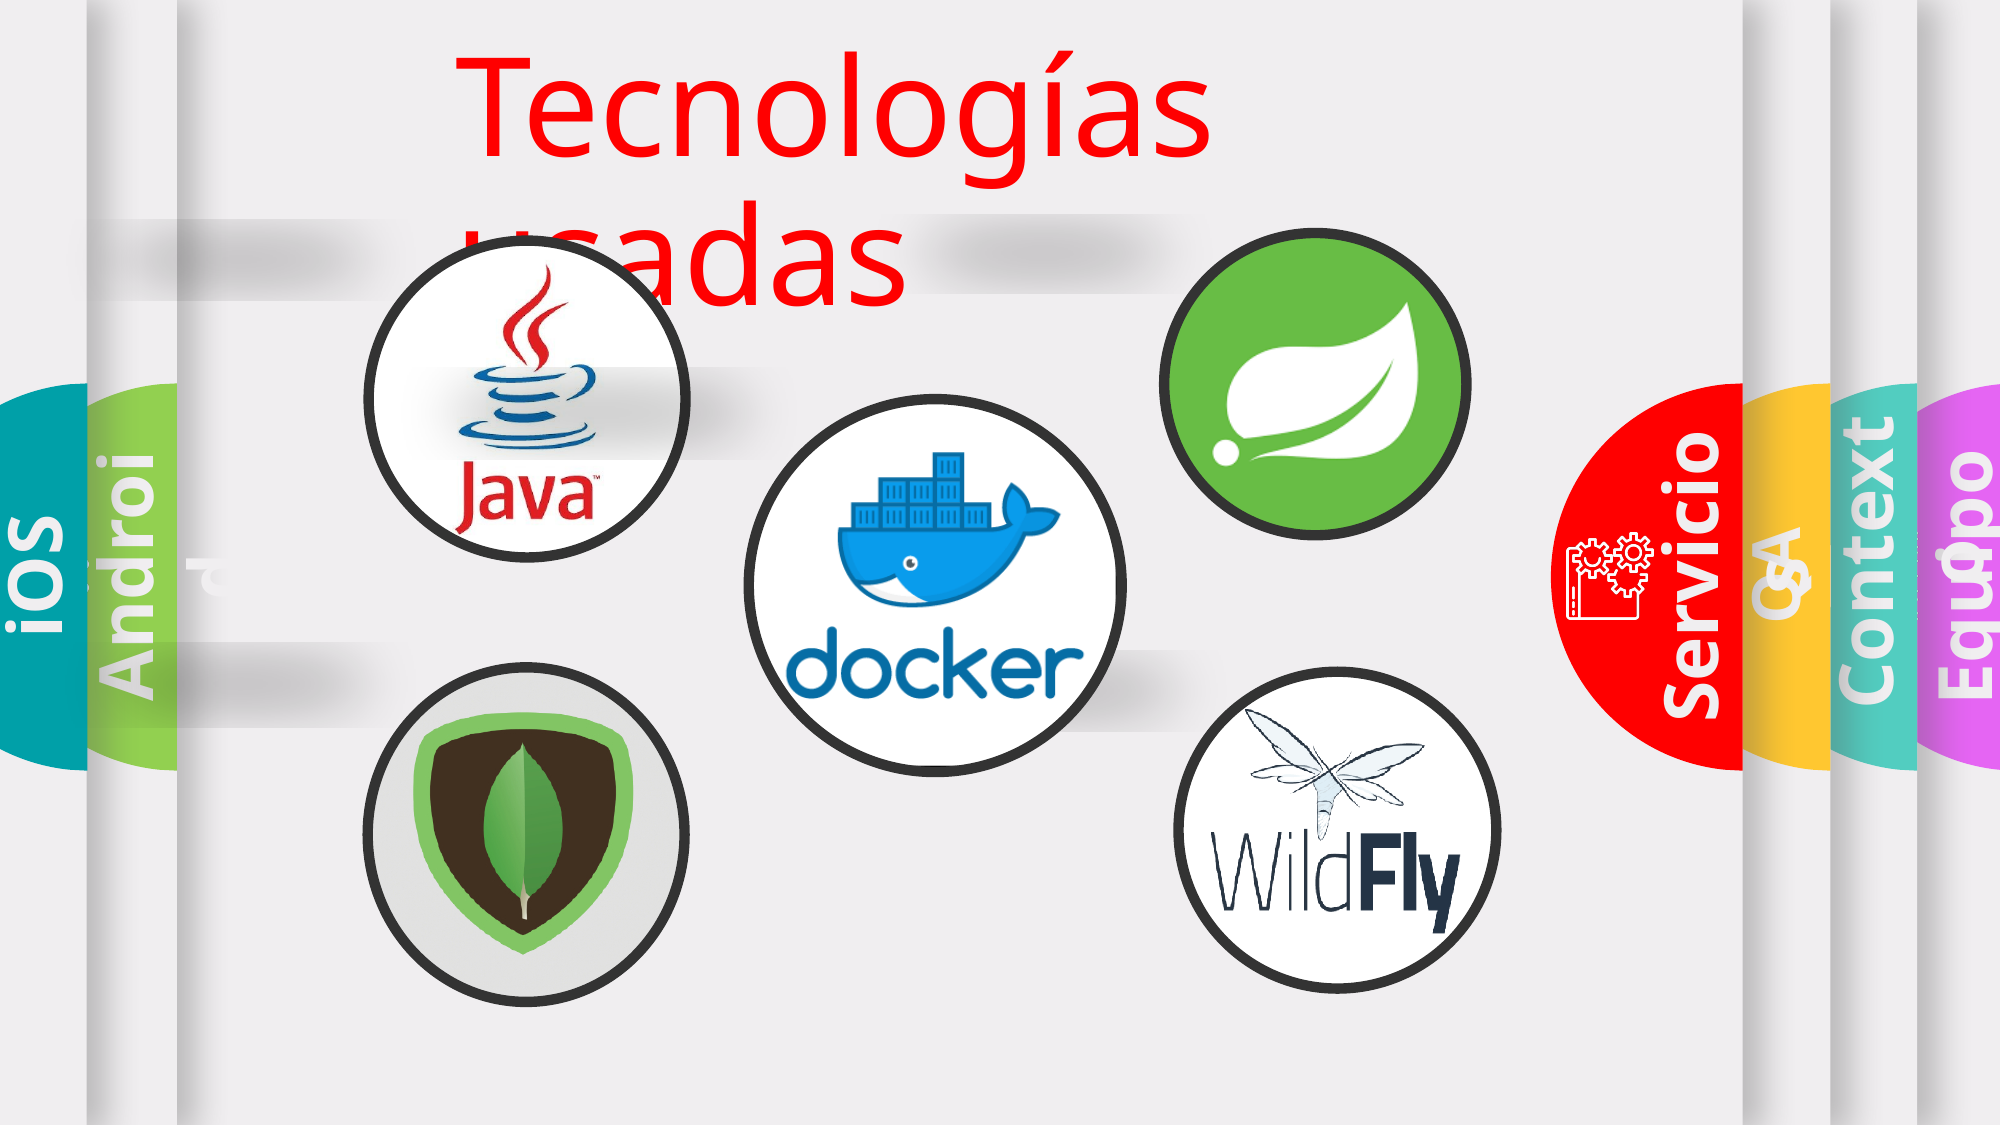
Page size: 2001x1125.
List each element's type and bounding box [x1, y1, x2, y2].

picture [1164, 232, 1467, 536]
picture [368, 240, 686, 558]
picture [1178, 671, 1497, 989]
picture [367, 667, 685, 1002]
text_box [1918, 0, 2000, 1125]
text_box [1831, 0, 1918, 1125]
text_box [1743, 0, 1831, 1125]
text_box [177, 0, 1743, 1125]
text_box [0, 0, 88, 1125]
text_box [88, 0, 177, 1125]
picture [748, 399, 1122, 773]
